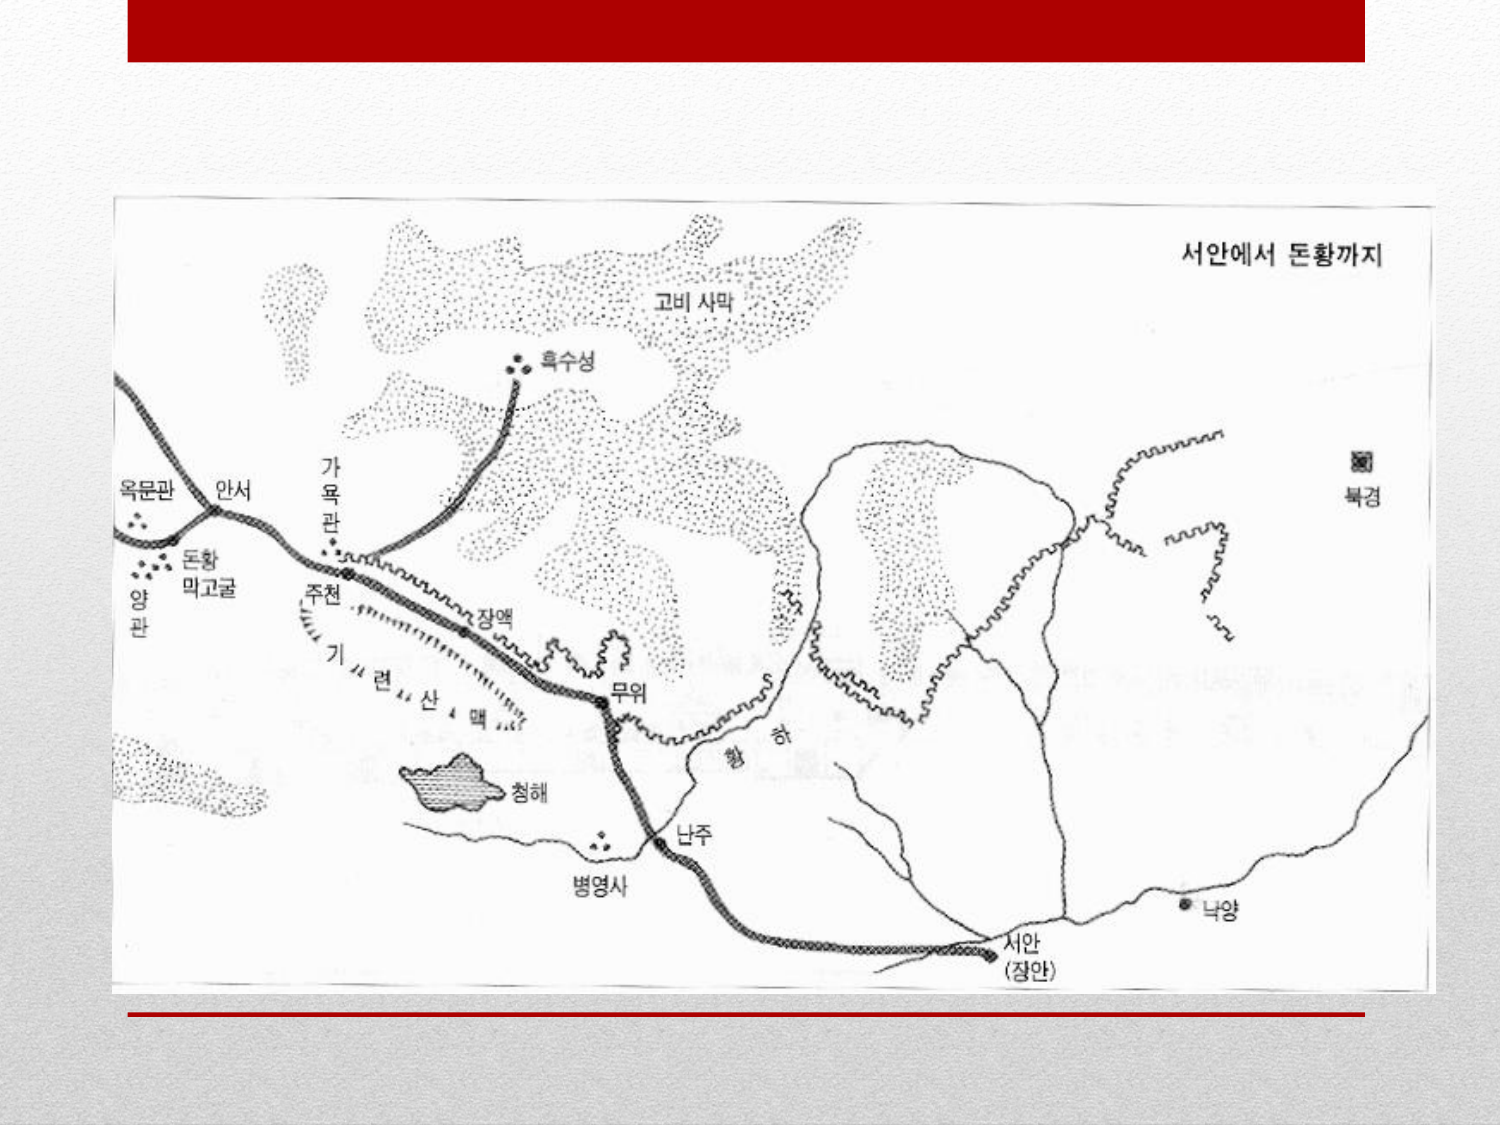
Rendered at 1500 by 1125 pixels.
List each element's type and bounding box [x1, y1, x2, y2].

list [111, 183, 1436, 995]
